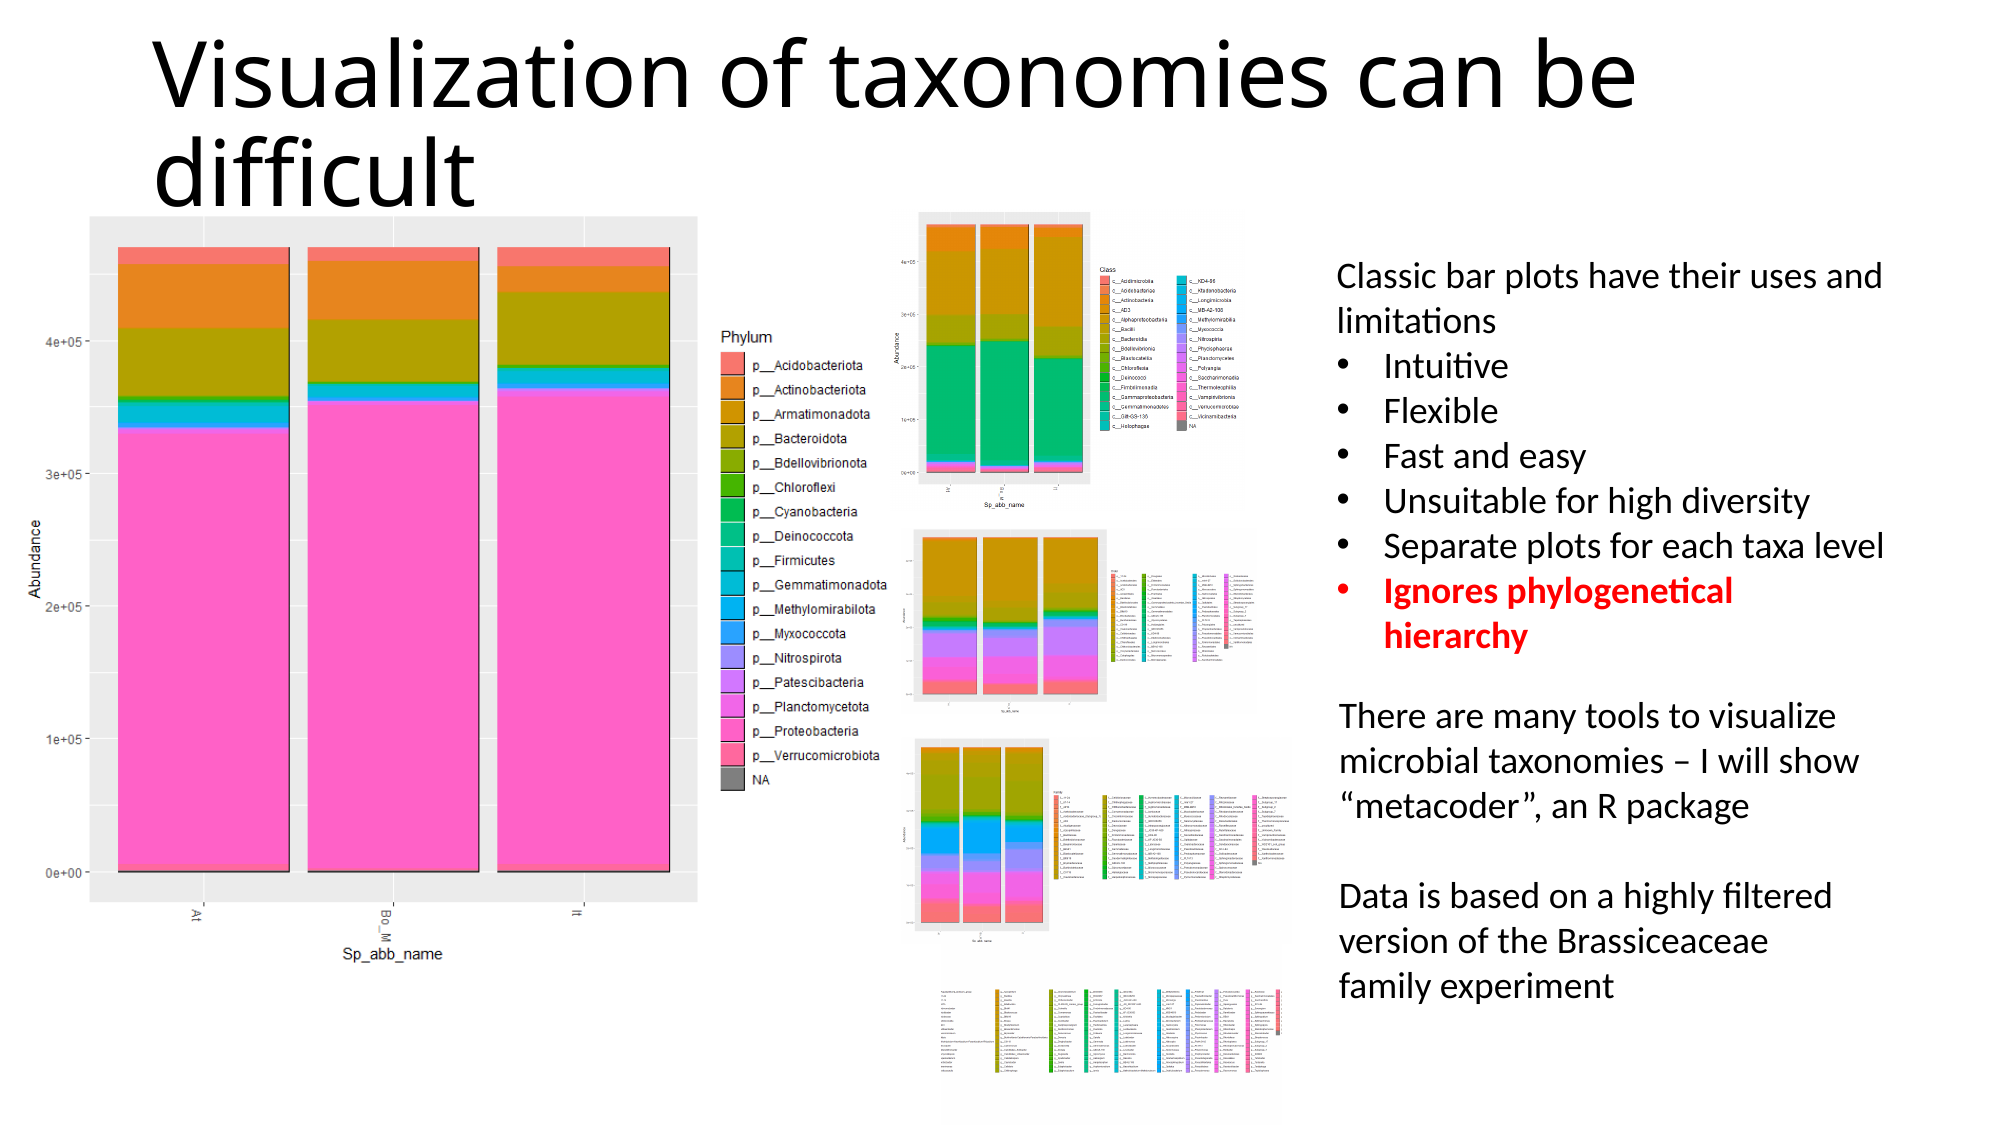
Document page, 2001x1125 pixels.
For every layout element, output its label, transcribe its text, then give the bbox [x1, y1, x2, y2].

title Visualization of taxonomies can be difficult [137, 18, 1863, 237]
text_box There are many tools to visualize microbial taxonomies – I will show “metacoder”, an R package Data is based on a highly filtered version of the Brassiceaceae family experiment [1323, 683, 1882, 1014]
text_box Classic bar plots have their uses and limitations Intuitive Flexible Fast and easy Unsuitable for high diversity Separate plots for each taxa level Ignores phylogenetical hierarchy [1321, 243, 1902, 754]
picture [19, 209, 1292, 1125]
